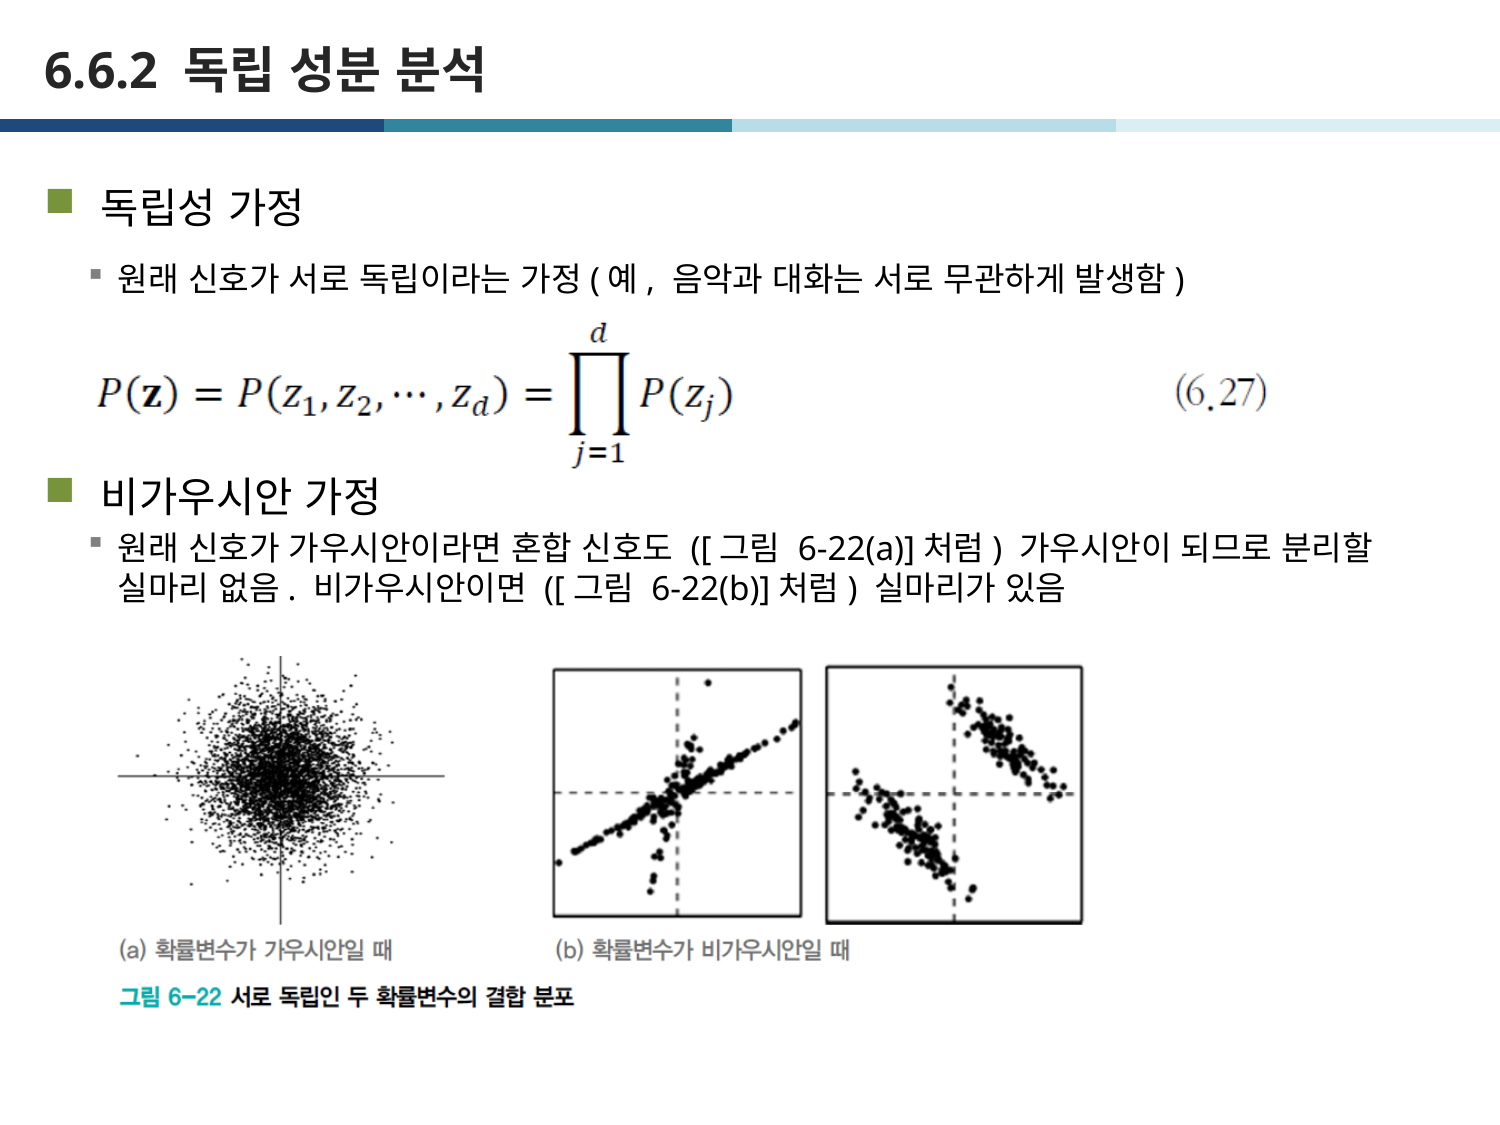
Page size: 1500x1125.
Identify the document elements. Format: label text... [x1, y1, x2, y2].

title 6.6.2 독립 성분 분석 [29, 23, 1270, 114]
picture [111, 656, 1093, 1012]
list 독립성 가정 원래 신호가 서로 독립이라는 가정(예, 음악과 대화는 서로 무관하게 발생함) 비가우시안 가정 원래 신호가 가우시안이라면 혼합 신호도 ([그림 6-22(a)]처럼) 가우시안이 되므로 분리할 실마리 없음. 비가우시안이면 ([그림 6-22(b)]처럼) 실마리가 있음 [29, 148, 1459, 1083]
picture [88, 314, 1270, 476]
